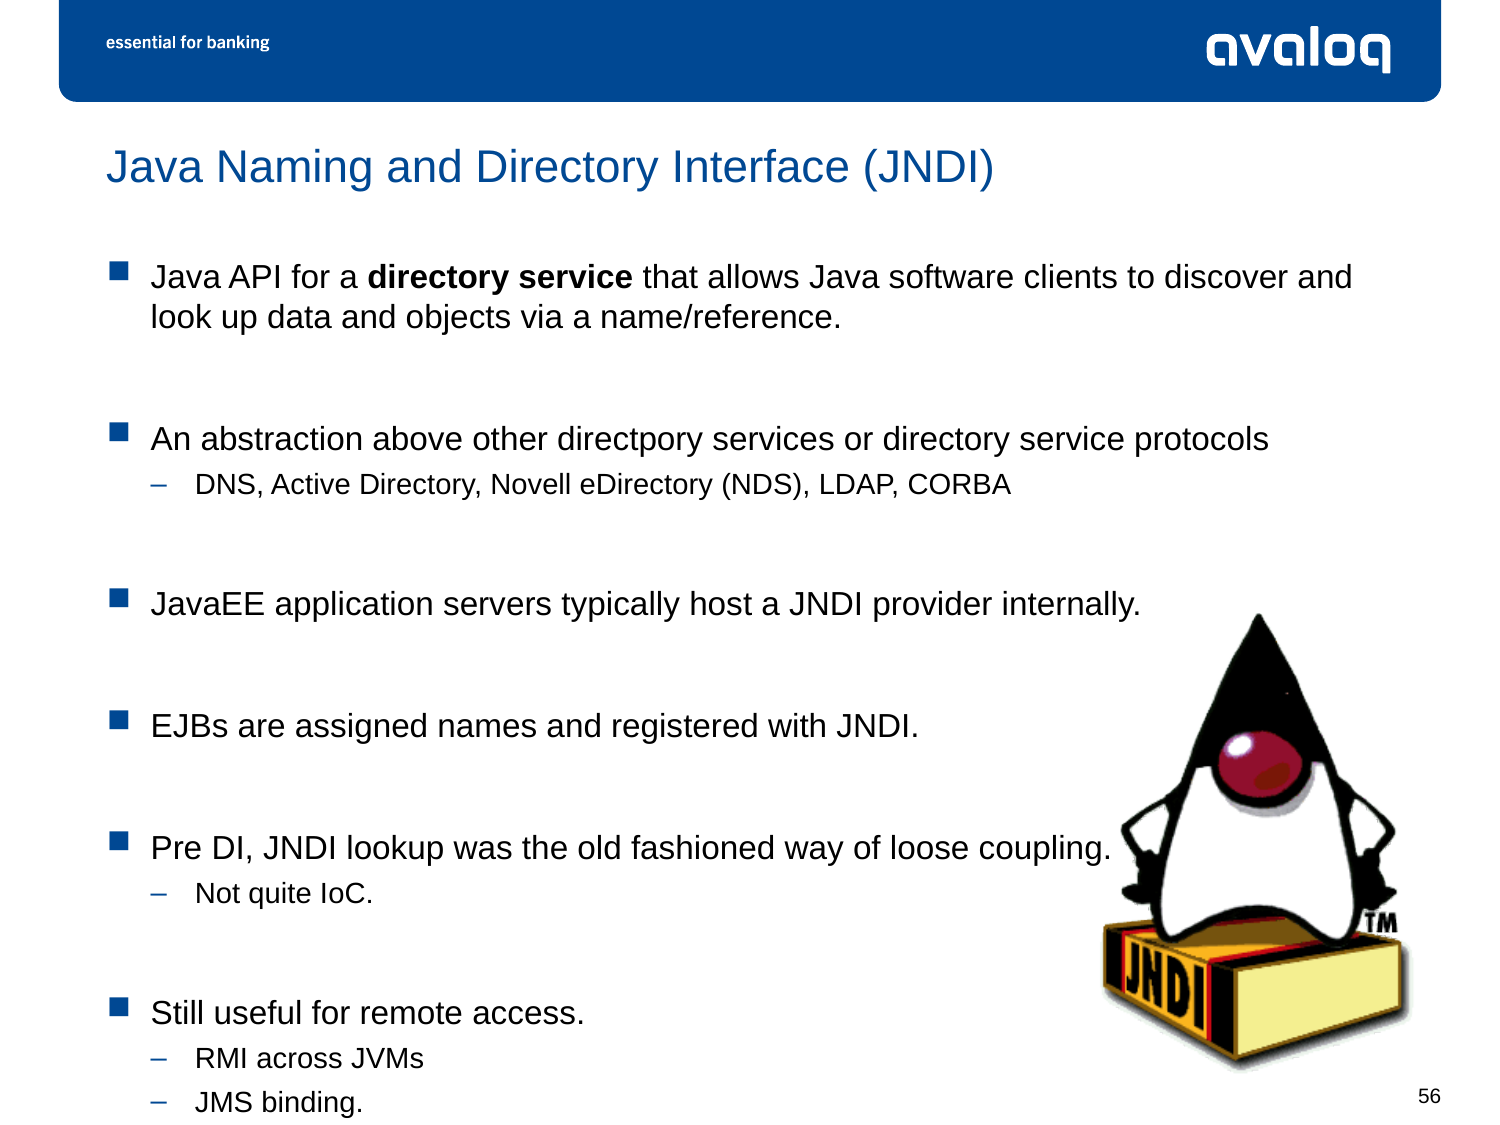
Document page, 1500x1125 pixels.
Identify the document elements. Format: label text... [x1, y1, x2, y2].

picture [1083, 613, 1436, 1083]
title Java Naming and Directory Interface (JNDI) [105, 142, 1394, 215]
list Java API for a directory service that allows Java software clients to discover and look up data and objects via a name/reference. An abstraction above other directpory services or directory service protocols DNS, Active Directory, Novell eDirectory (NDS), LDAP, CORBA JavaEE application servers typically host a JNDI provider internally. EJBs are assigned names and registered with JNDI. Pre DI, JNDI lookup was the old fashioned way of loose coupling. Not quite IoC. Still useful for remote access. RMI across JVMs JMS binding. [105, 255, 1394, 1042]
